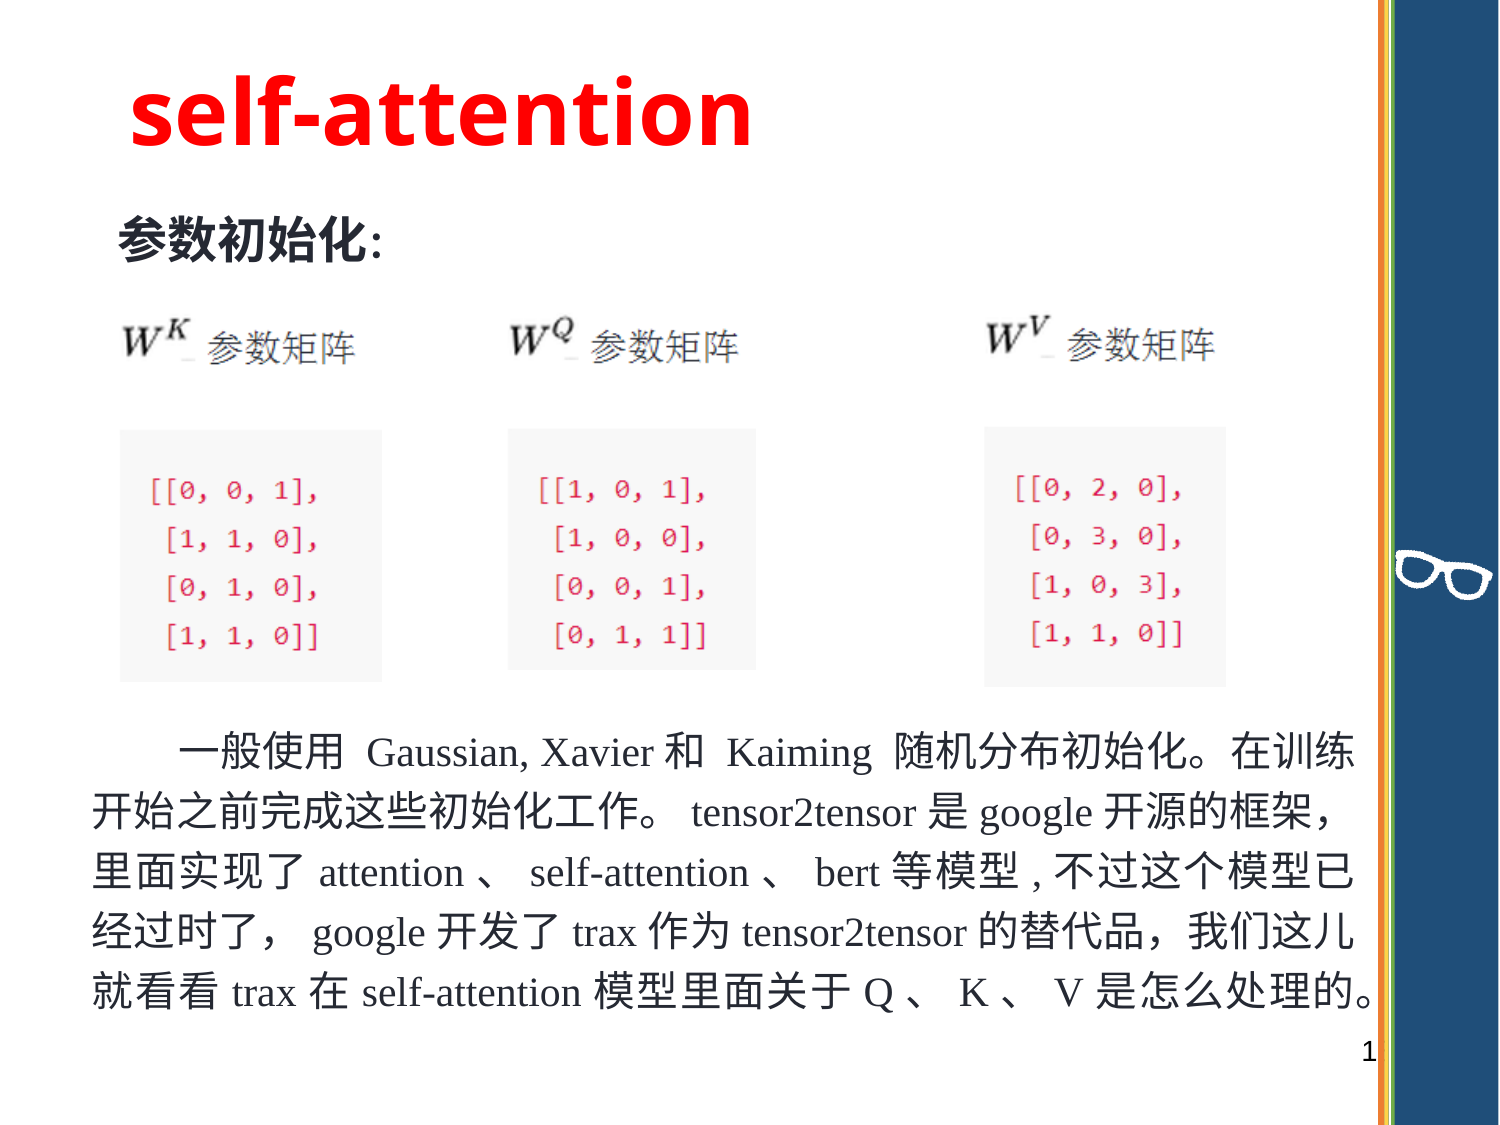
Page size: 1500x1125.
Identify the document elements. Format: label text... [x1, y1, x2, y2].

picture [491, 296, 756, 670]
title self-attention [114, 56, 1133, 177]
text_box 一般使用 Gaussian, Xavier和 Kaiming 随机分布初始化。在训练开始之前完成这些初始化工作。tensor2tensor是google开源的框架，里面实现了attention、self-attention、bert等模型,不过这个模型已经过时了，google开发了trax作为tensor2tensor的替代品，我们这儿就看看trax在self-attention模型里面关于Q、K、V是怎么处理的。 [77, 707, 1371, 1022]
picture [100, 302, 383, 683]
text_box 参数初始化： [102, 201, 420, 277]
picture [1387, 521, 1496, 629]
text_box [1378, 0, 1499, 1125]
text_box 186 [1074, 1024, 1378, 1103]
picture [958, 280, 1226, 687]
